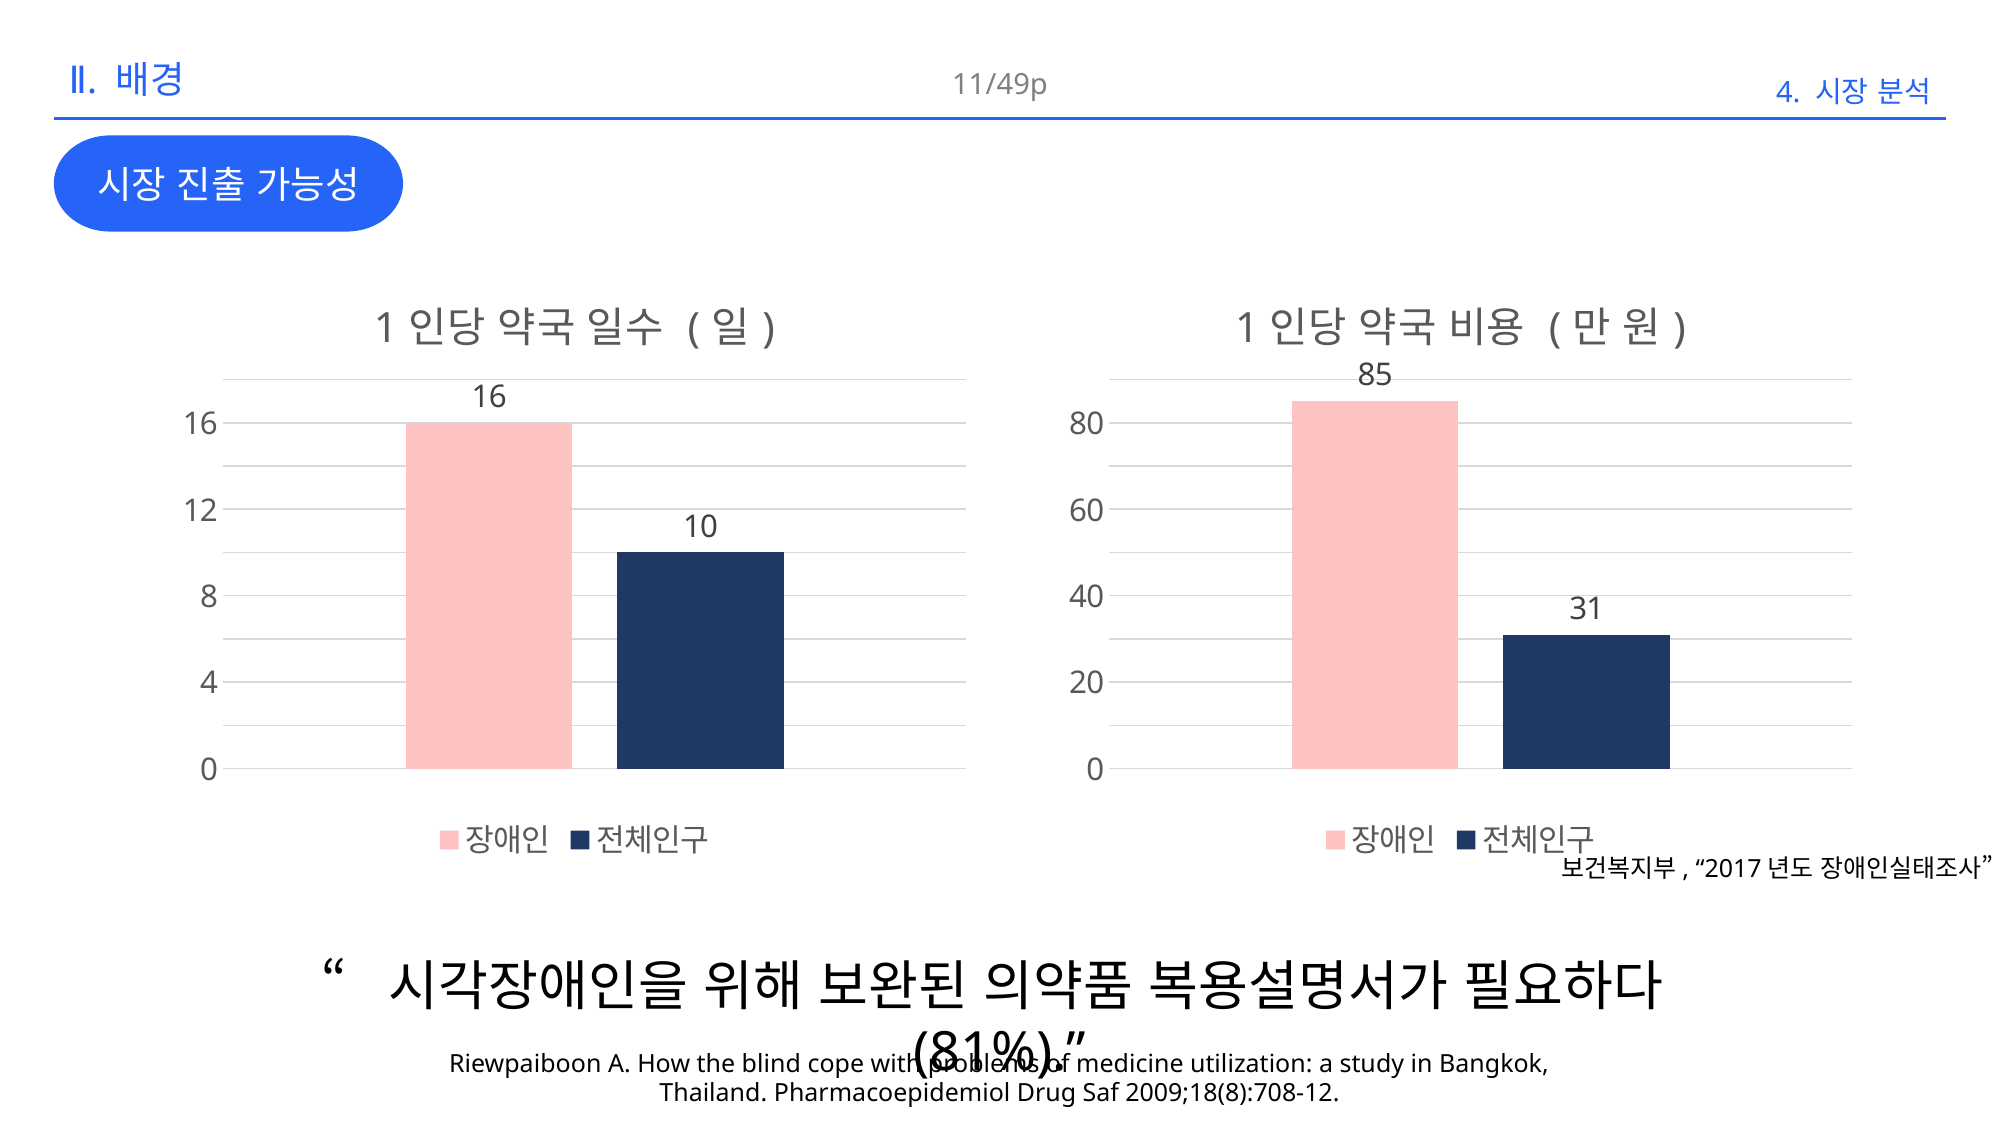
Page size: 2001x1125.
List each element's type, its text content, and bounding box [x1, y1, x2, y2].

text_box Ⅱ. 배경 [53, 119, 394, 127]
text_box “시각장애인을 위해 보완된 의약품 복용설명서가 필요하다(81%).” [277, 943, 1723, 1089]
text_box 11/49p [830, 39, 1170, 118]
text_box Ⅱ. 배경 [53, 48, 394, 118]
text_box 보건복지부, “2017년도 장애인실태조사” [1546, 844, 2000, 890]
text_box 4. 시장 분석 [1606, 119, 1947, 126]
chart [166, 264, 983, 868]
text_box 시장 진출 가능성 [52, 134, 405, 233]
chart [1052, 264, 1869, 868]
text_box Riewpaiboon A. How the blind cope with problems of medicine utilization: a study in Bangkok, Thailand. Pharmacoepidemiol Drug Saf 2009;18(8):708-12. [399, 1039, 1601, 1115]
text_box 4. 시장 분석 [1606, 46, 1947, 118]
